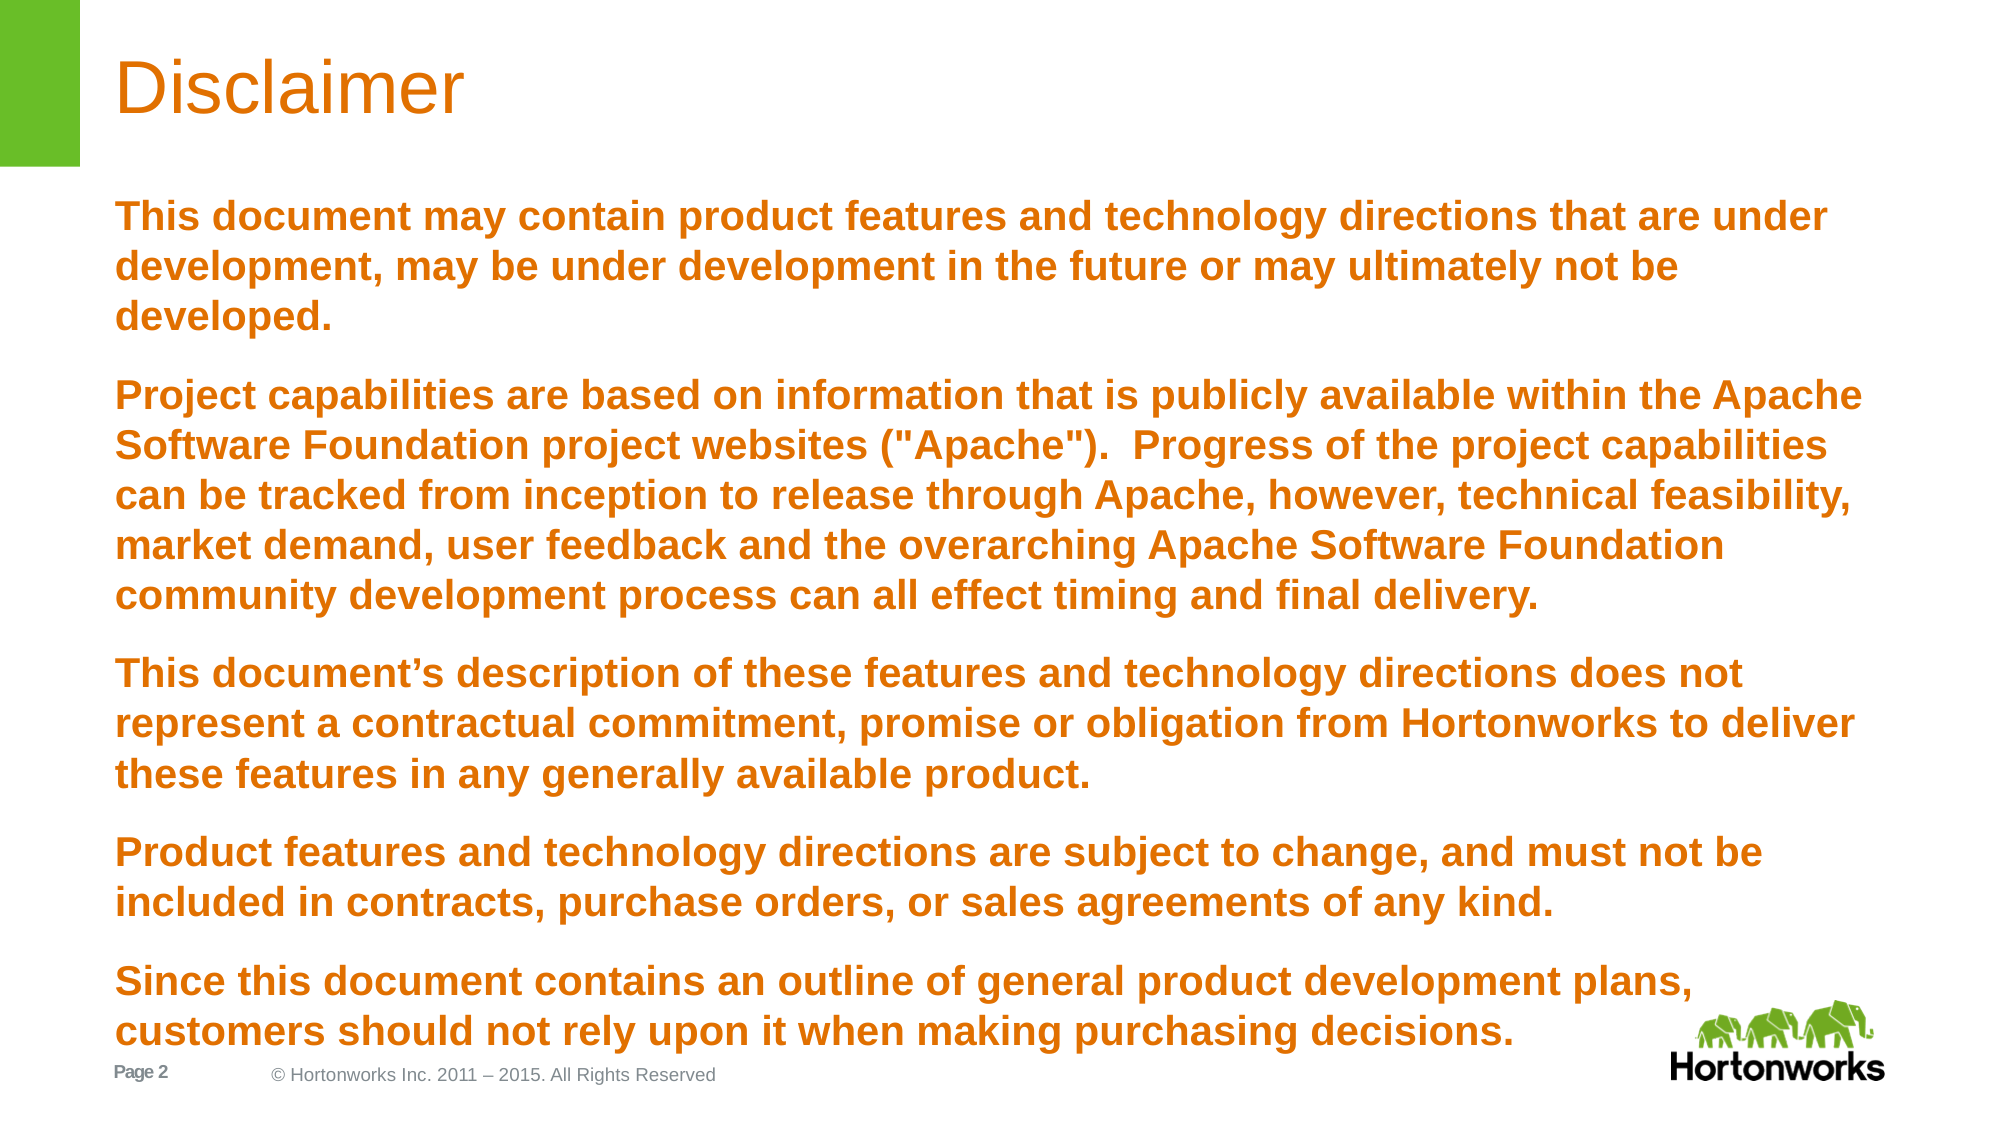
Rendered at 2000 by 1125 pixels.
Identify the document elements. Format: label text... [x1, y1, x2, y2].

title Disclaimer [99, 0, 1900, 167]
list This document may contain product features and technology directions that are under development, may be under development in the future or may ultimately not be developed. Project capabilities are based on information that is publicly available within the Apache Software Foundation project websites ("Apache"). Progress of the project capabilities can be tracked from inception to release through Apache, however, technical feasibility, market demand, user feedback and the overarching Apache Software Foundation community development process can all effect timing and final delivery. This document’s description of these features and technology directions does not represent a contractual commitment, promise or obligation from Hortonworks to deliver these features in any generally available product. Product features and technology directions are subject to change, and must not be included in contracts, purchase orders, or sales agreements of any kind. Since this document contains an outline of general product development plans, customers should not rely upon it when making purchasing decisions. [99, 181, 1900, 995]
picture [1671, 1000, 1885, 1081]
